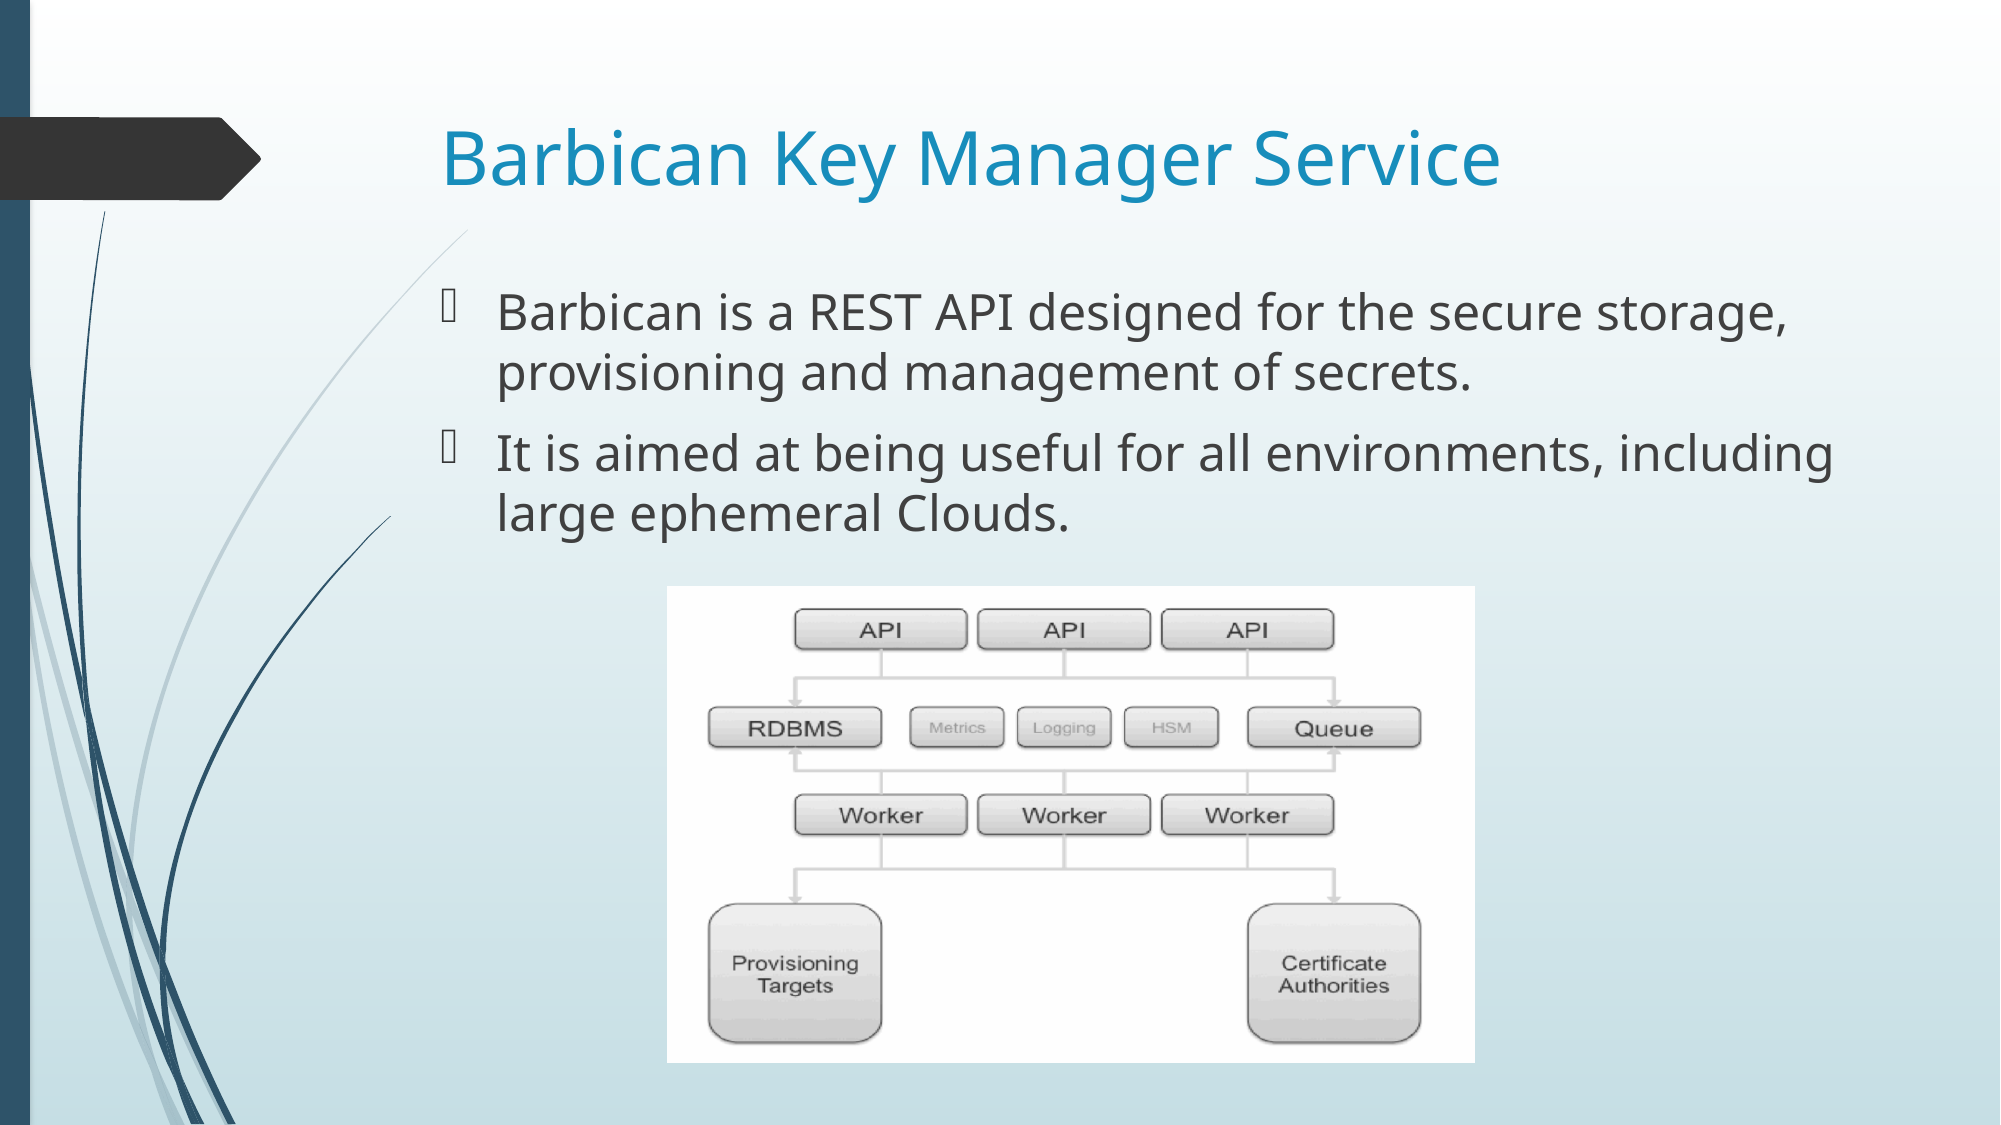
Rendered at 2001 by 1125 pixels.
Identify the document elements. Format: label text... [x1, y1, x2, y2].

title Barbican Key Manager Service [425, 102, 1888, 272]
list Barbican is a REST API designed for the secure storage, provisioning and management of secrets. It is aimed at being useful for all environments, including large ephemeral Clouds. [425, 272, 1888, 893]
picture [667, 586, 1476, 1064]
